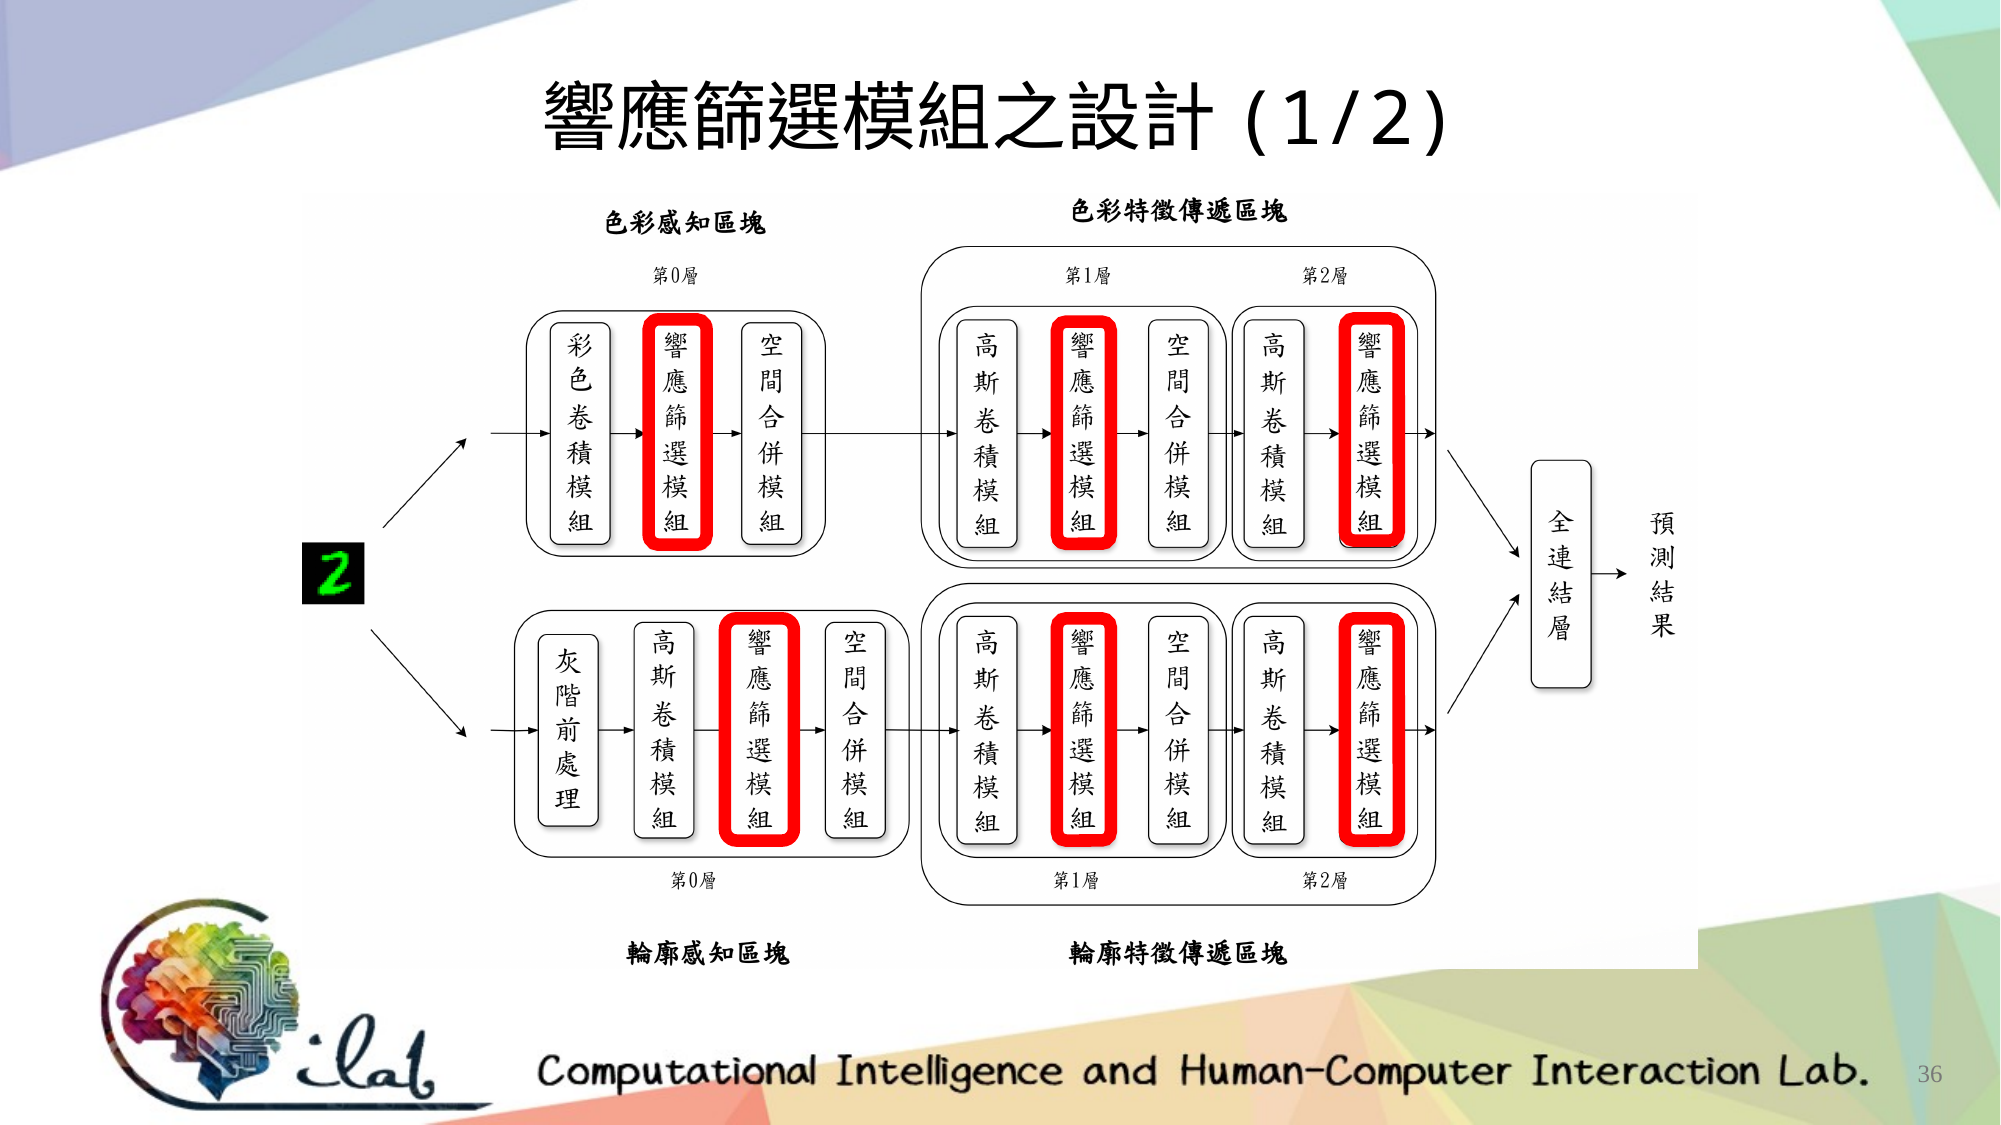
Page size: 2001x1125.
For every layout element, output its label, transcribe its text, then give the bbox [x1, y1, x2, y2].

text_box 響應篩選模組之設計(1/2) [526, 62, 1474, 168]
picture [0, 0, 2001, 1125]
slide_number 36 [1507, 1042, 1958, 1103]
